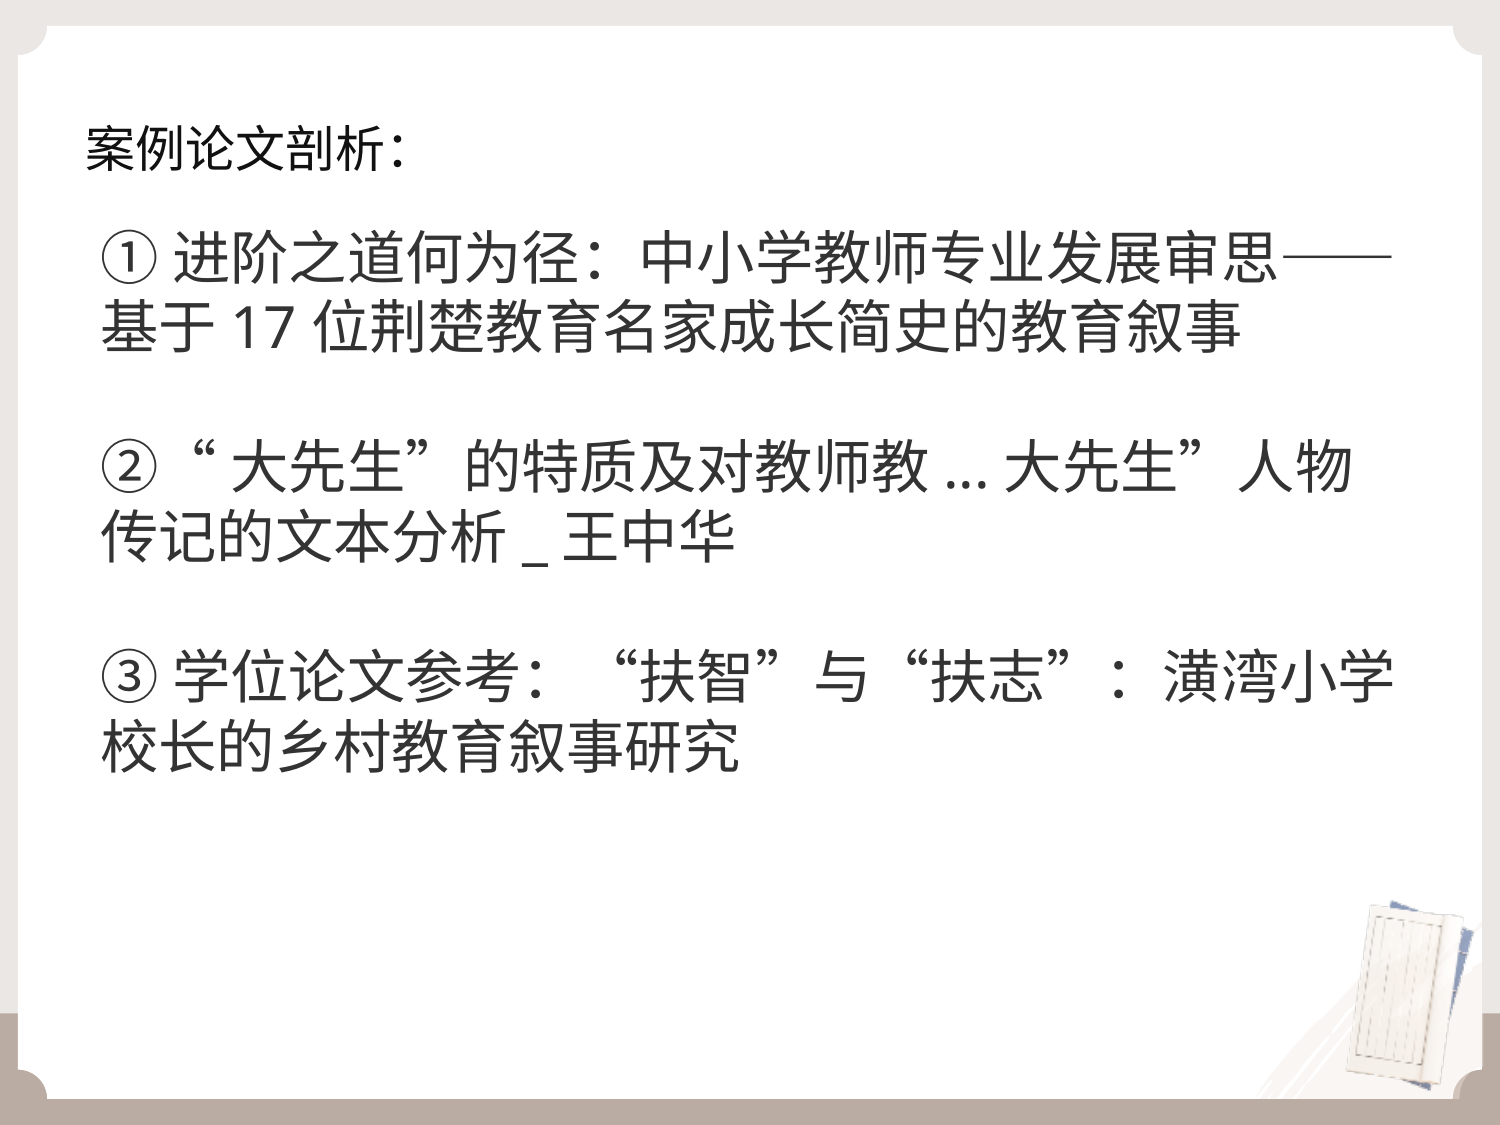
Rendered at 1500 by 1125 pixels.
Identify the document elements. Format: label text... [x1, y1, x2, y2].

text_box ①进阶之道何为径：中小学教师专业发展审思——基于17位荆楚教育名家成长简史的教育叙事 ②“大先生”的特质及对教师教...大先生”人物传记的文本分析_王中华 ③学位论文参考：“扶智”与“扶志”：潢湾小学校长的乡村教育叙事研究 [85, 213, 1415, 1013]
title 案例论文剖析： [85, 59, 1415, 178]
